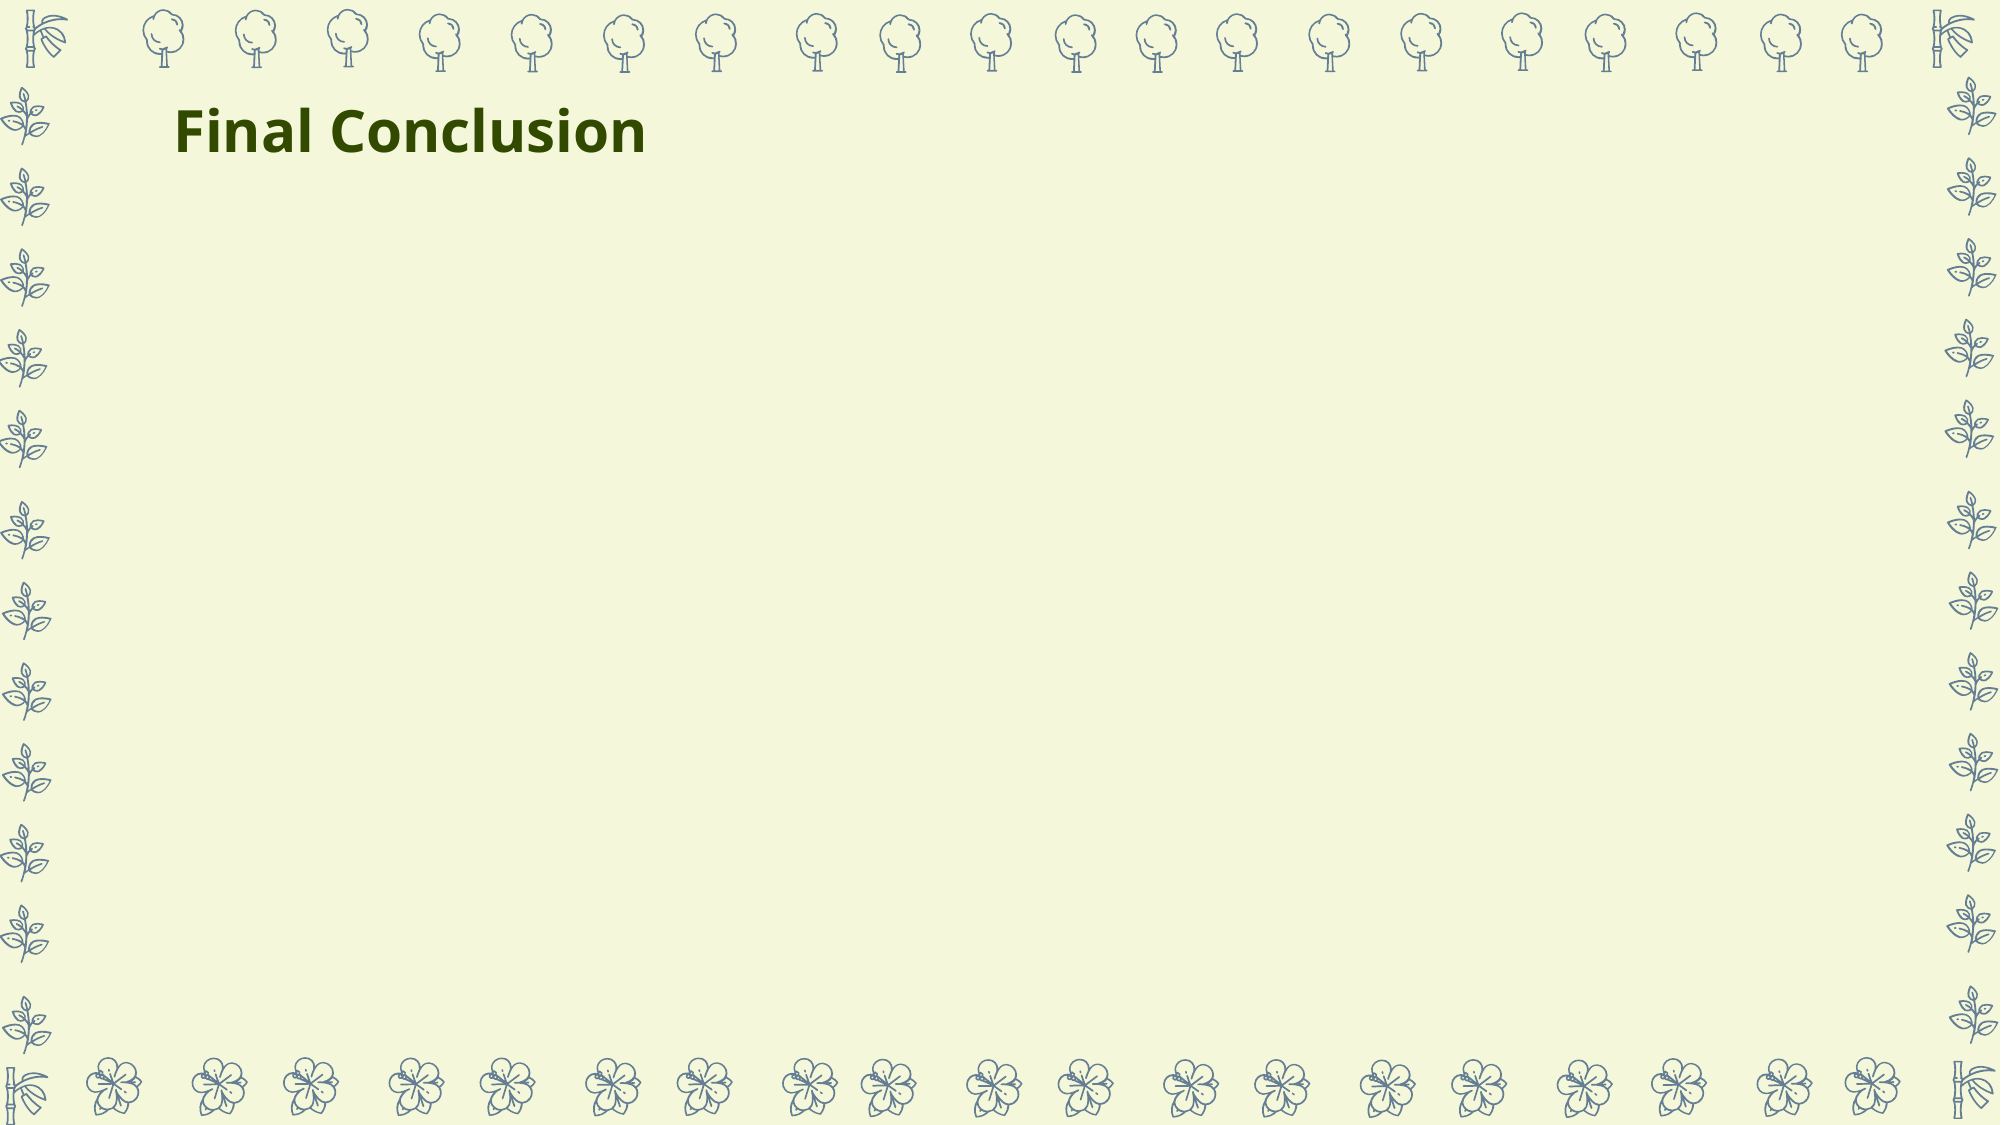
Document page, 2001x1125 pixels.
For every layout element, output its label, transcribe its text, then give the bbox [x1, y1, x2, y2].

title Final Conclusion [158, 79, 1569, 209]
